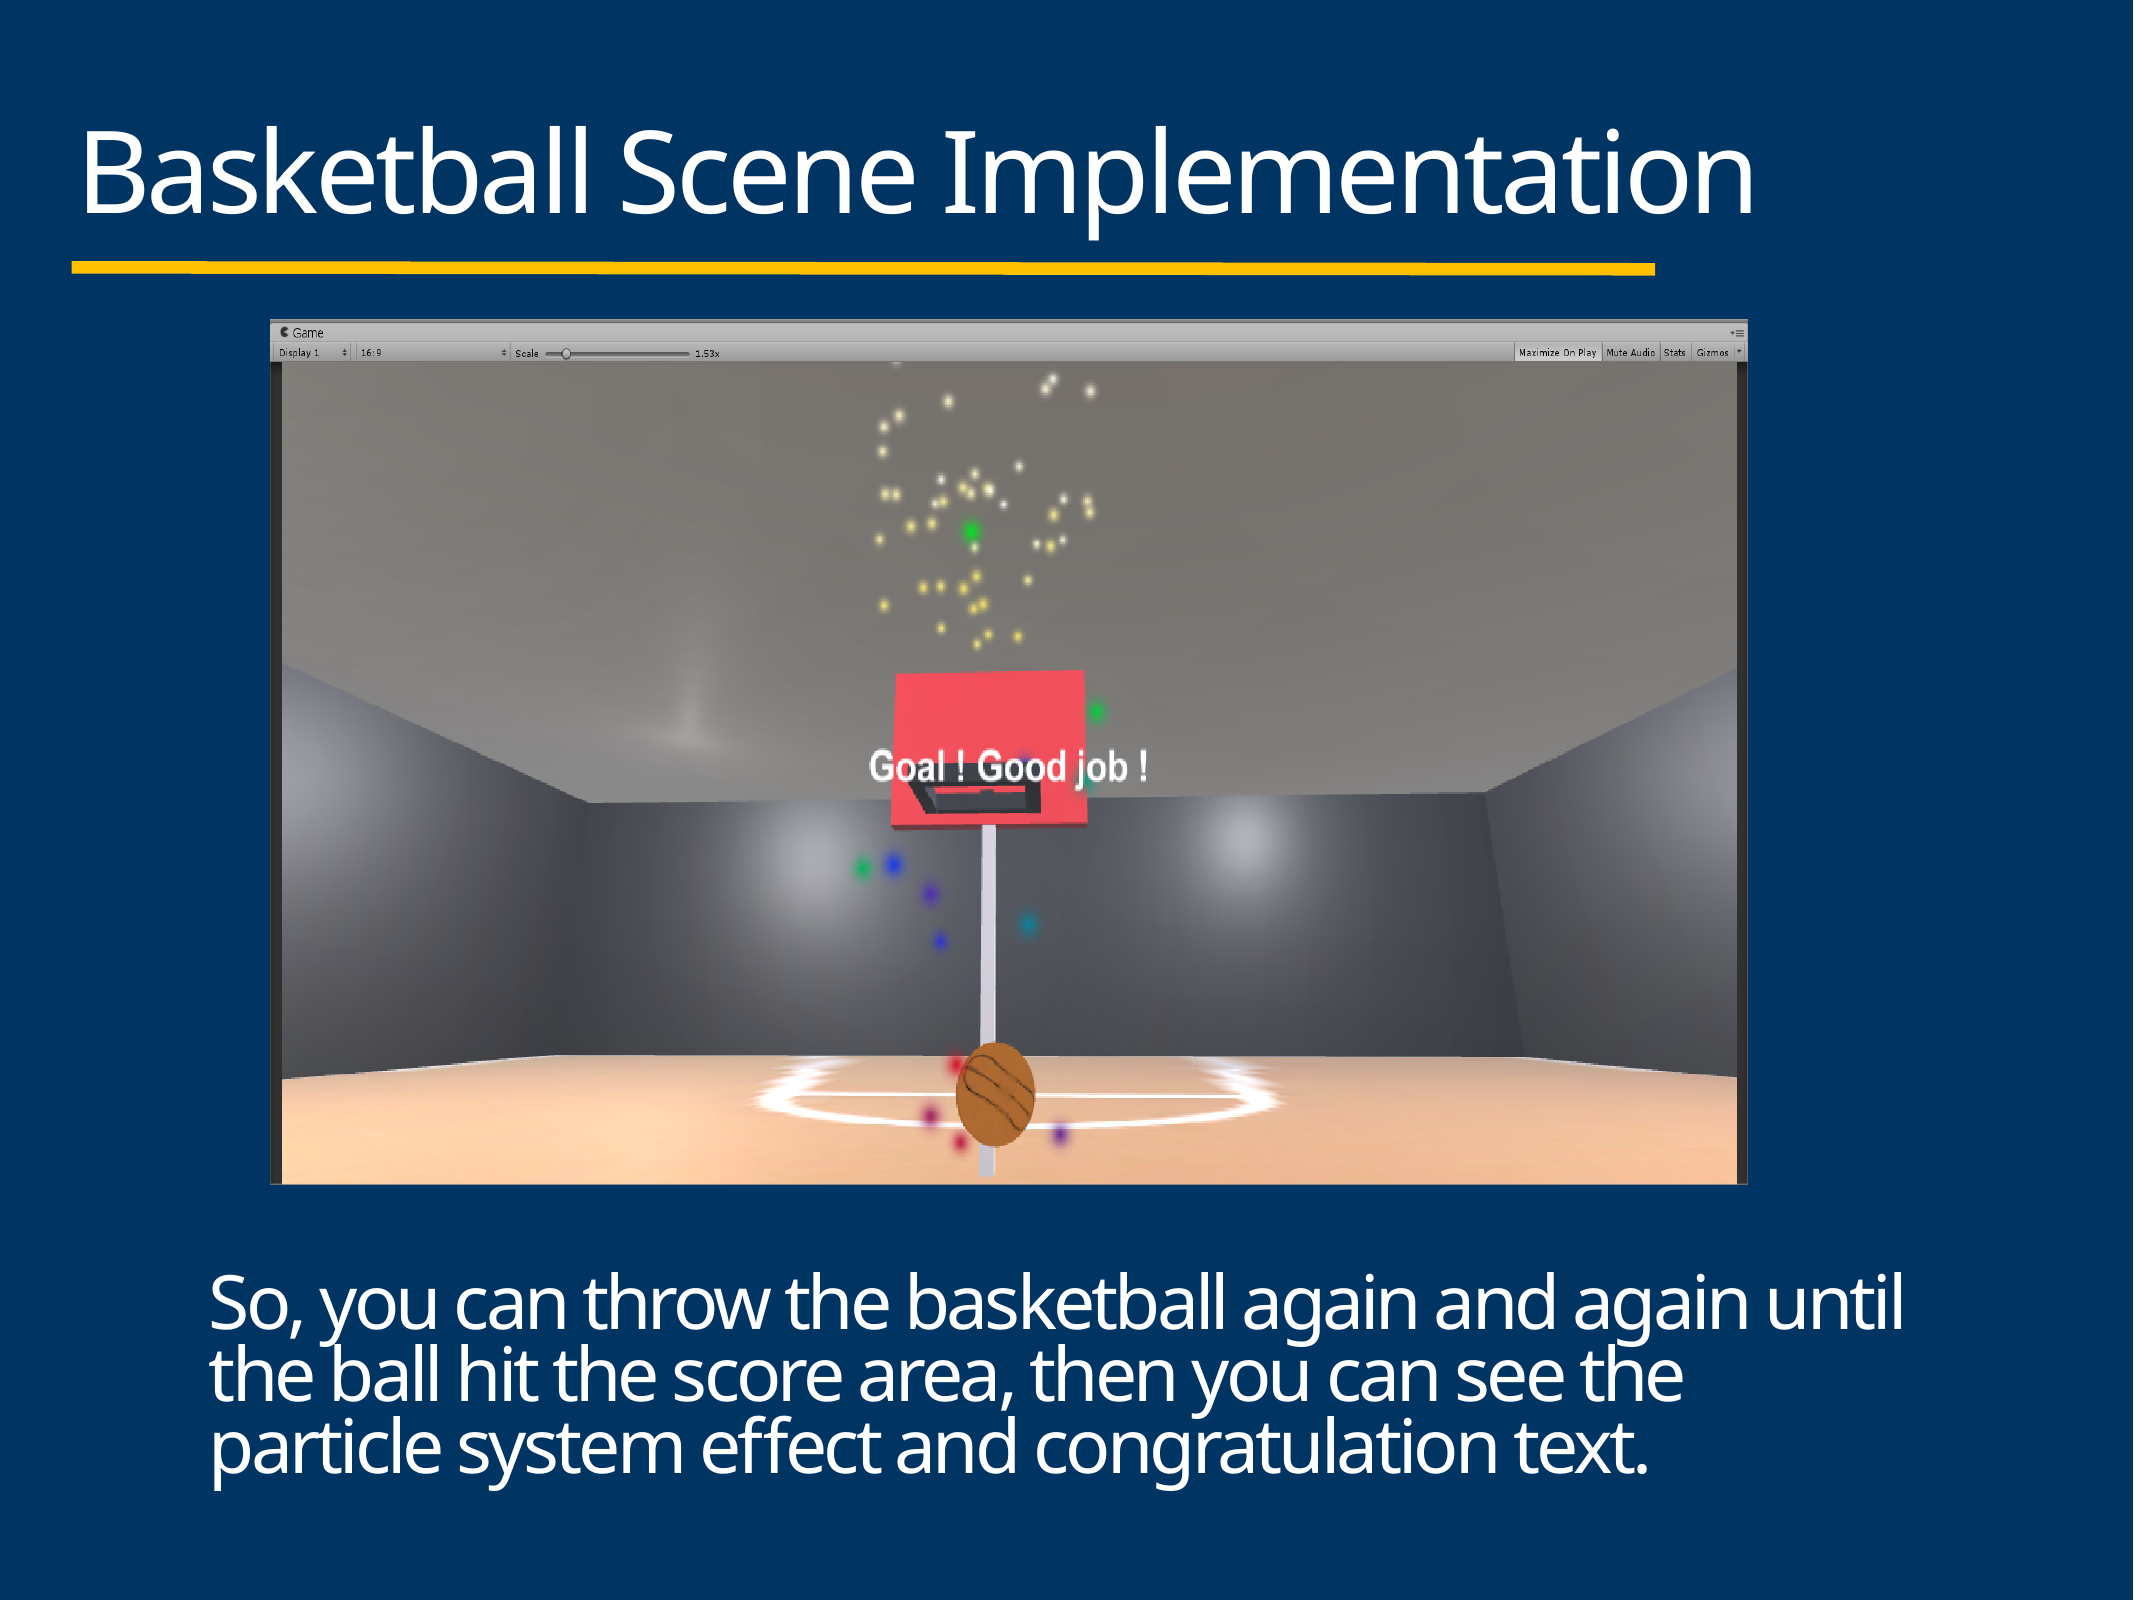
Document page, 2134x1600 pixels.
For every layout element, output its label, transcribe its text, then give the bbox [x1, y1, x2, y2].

picture [269, 318, 1748, 1185]
text_box So, you can throw the basketball again and again until the ball hit the score area, then you can see the particle system effect and congratulation text. [204, 1234, 1929, 1493]
text_box Basketball Scene Implementation [71, 69, 1870, 241]
